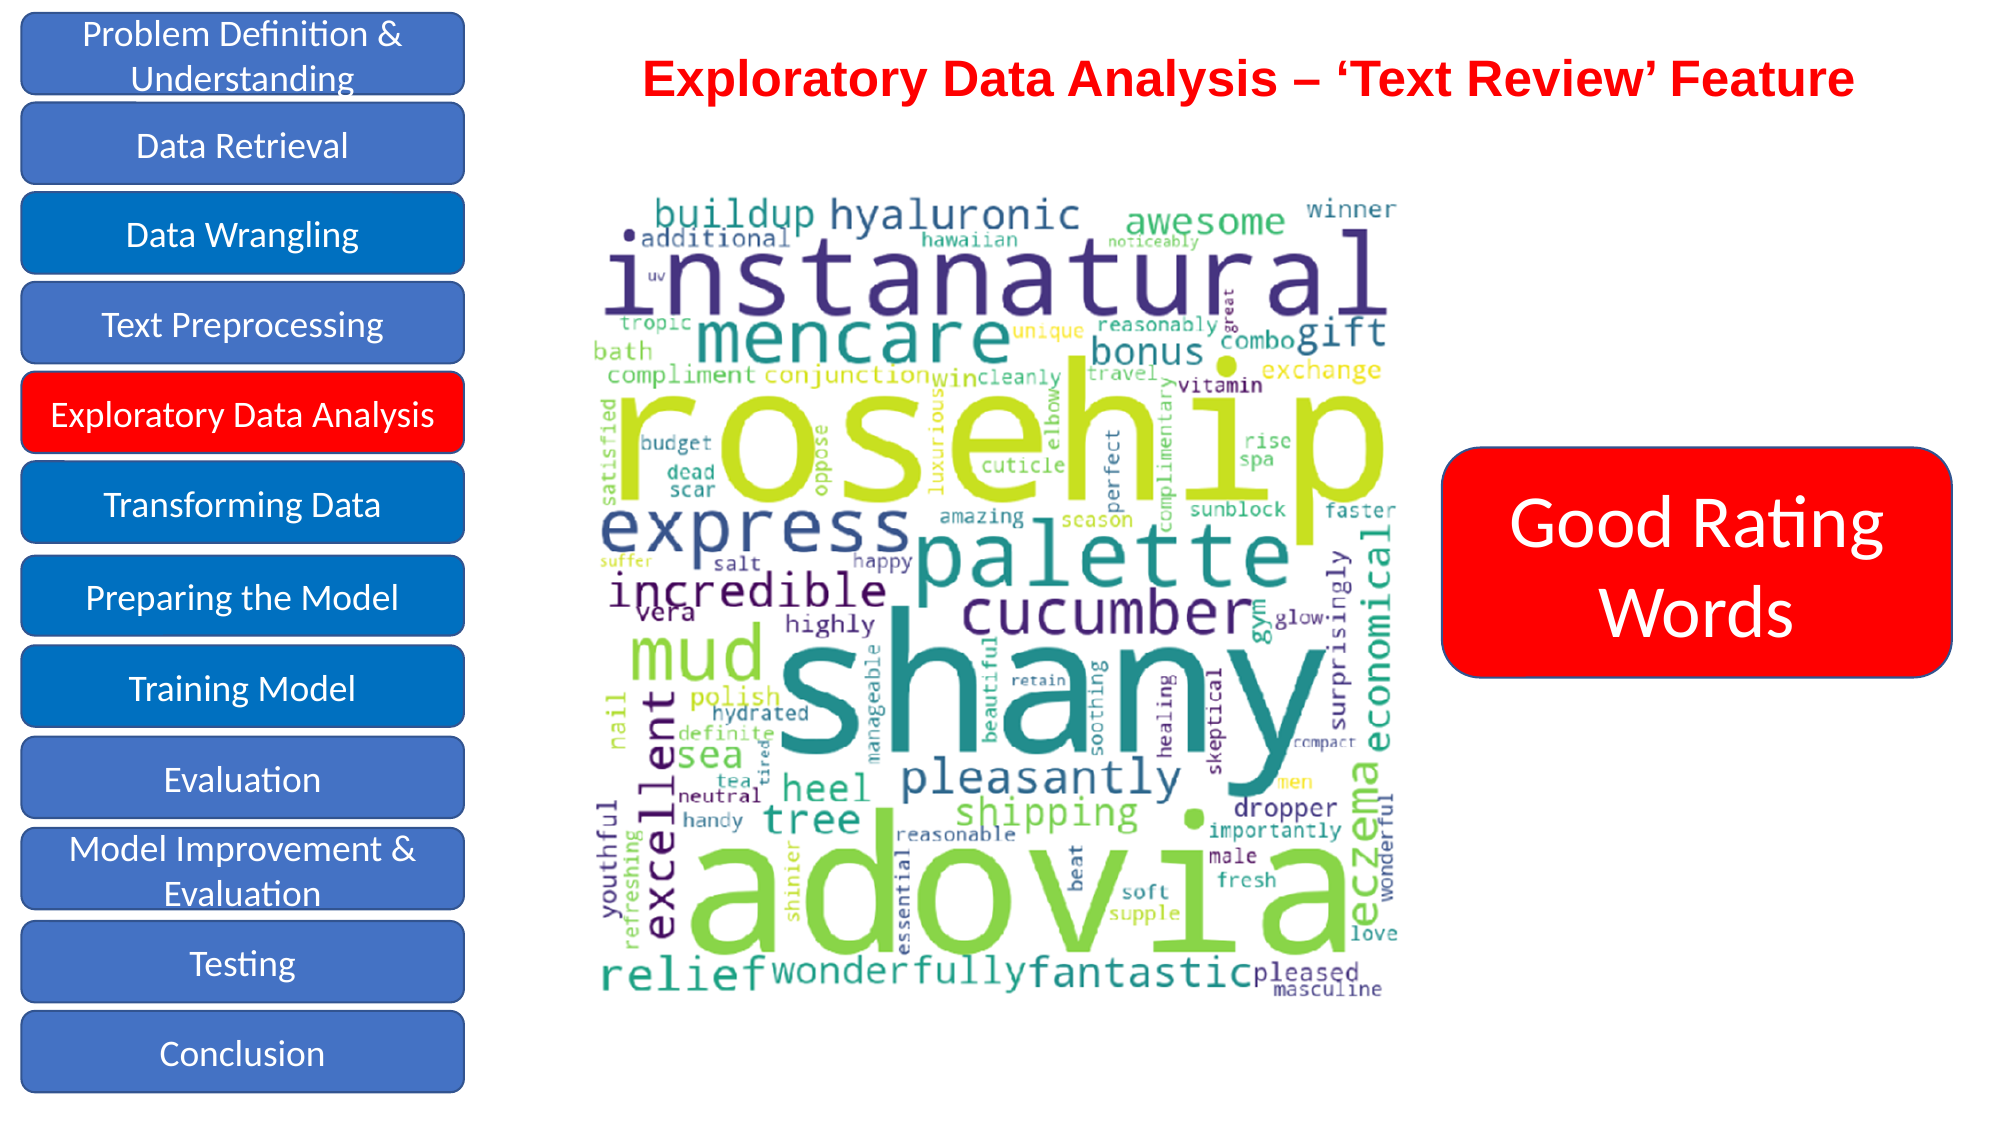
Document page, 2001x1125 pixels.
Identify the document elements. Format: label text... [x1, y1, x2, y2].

title Exploratory Data Analysis – ‘Text Review’ Feature [500, 12, 2000, 115]
text_box Training Model [20, 644, 465, 728]
text_box Text Preprocessing [20, 280, 465, 365]
text_box Evaluation [20, 735, 465, 820]
text_box Preparing the Model [20, 554, 465, 637]
text_box Model Improvement & Evaluation [20, 826, 465, 911]
text_box Testing [20, 919, 465, 1004]
text_box Problem Definition & Understanding [20, 11, 465, 96]
text_box Data Retrieval [20, 101, 465, 185]
text_box Good Rating Words [1440, 446, 1953, 679]
text_box Exploratory Data Analysis [20, 370, 465, 455]
picture [578, 186, 1422, 1011]
text_box Conclusion [20, 1009, 465, 1094]
text_box Transforming Data [20, 460, 465, 544]
text_box Data Wrangling [20, 191, 465, 275]
